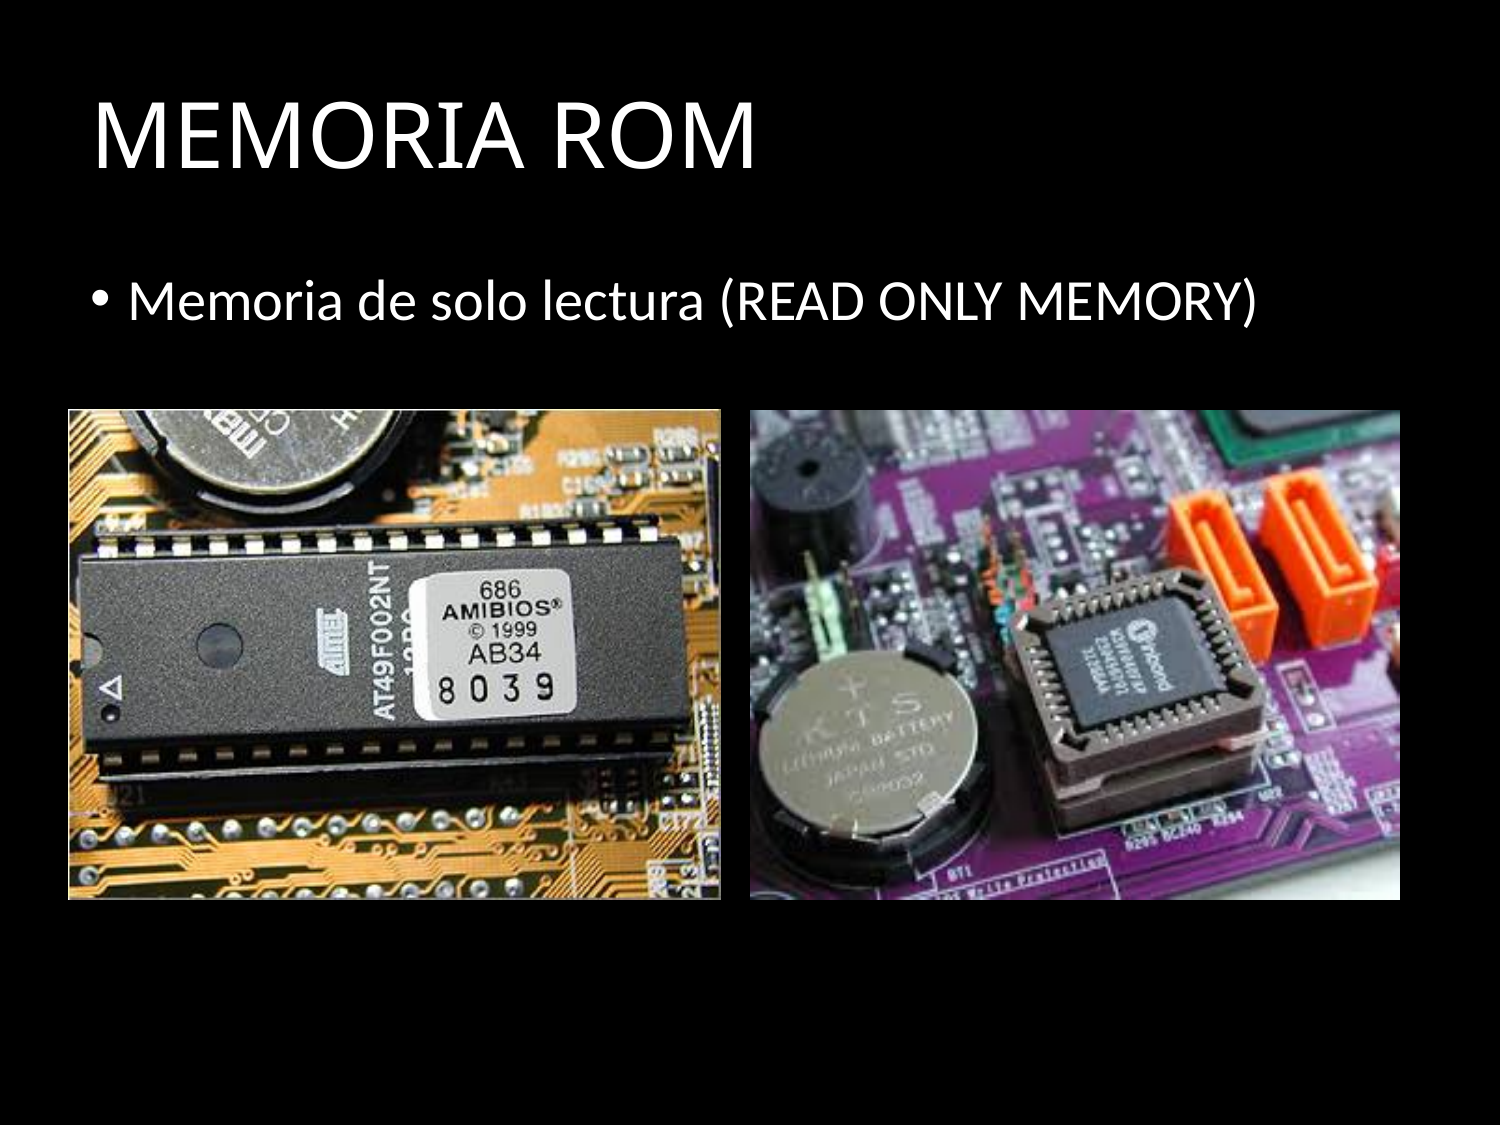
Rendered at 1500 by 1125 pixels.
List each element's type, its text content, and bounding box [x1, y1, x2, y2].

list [68, 409, 721, 900]
title MEMORIA ROM [75, 45, 1425, 233]
picture [749, 410, 1400, 900]
list Memoria de solo lectura (READ ONLY MEMORY) [75, 262, 1436, 362]
